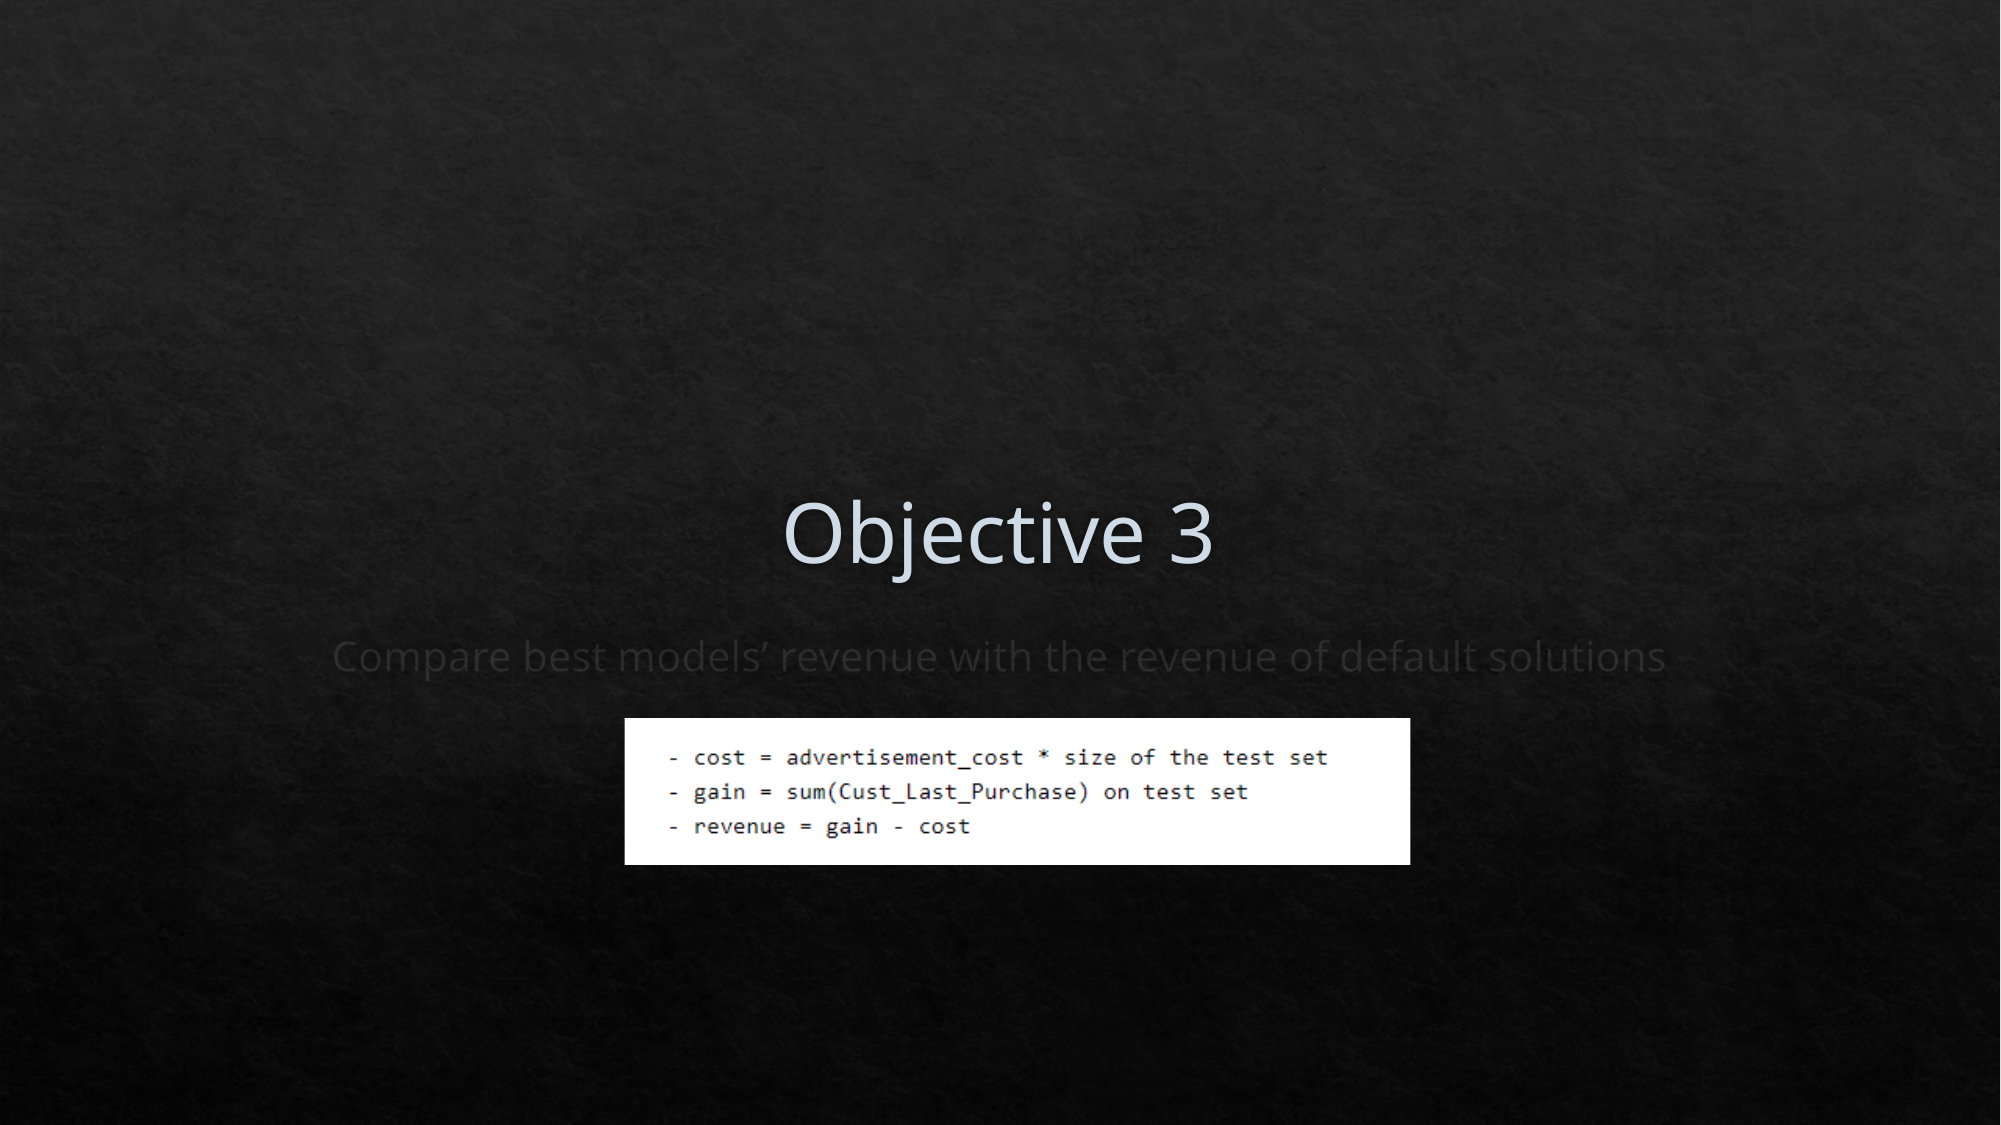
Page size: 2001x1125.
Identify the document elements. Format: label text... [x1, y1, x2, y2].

picture [624, 718, 1411, 865]
list Compare best models’ revenue with the revenue of default solutions [212, 617, 1786, 837]
title Objective 3 [212, 288, 1786, 589]
